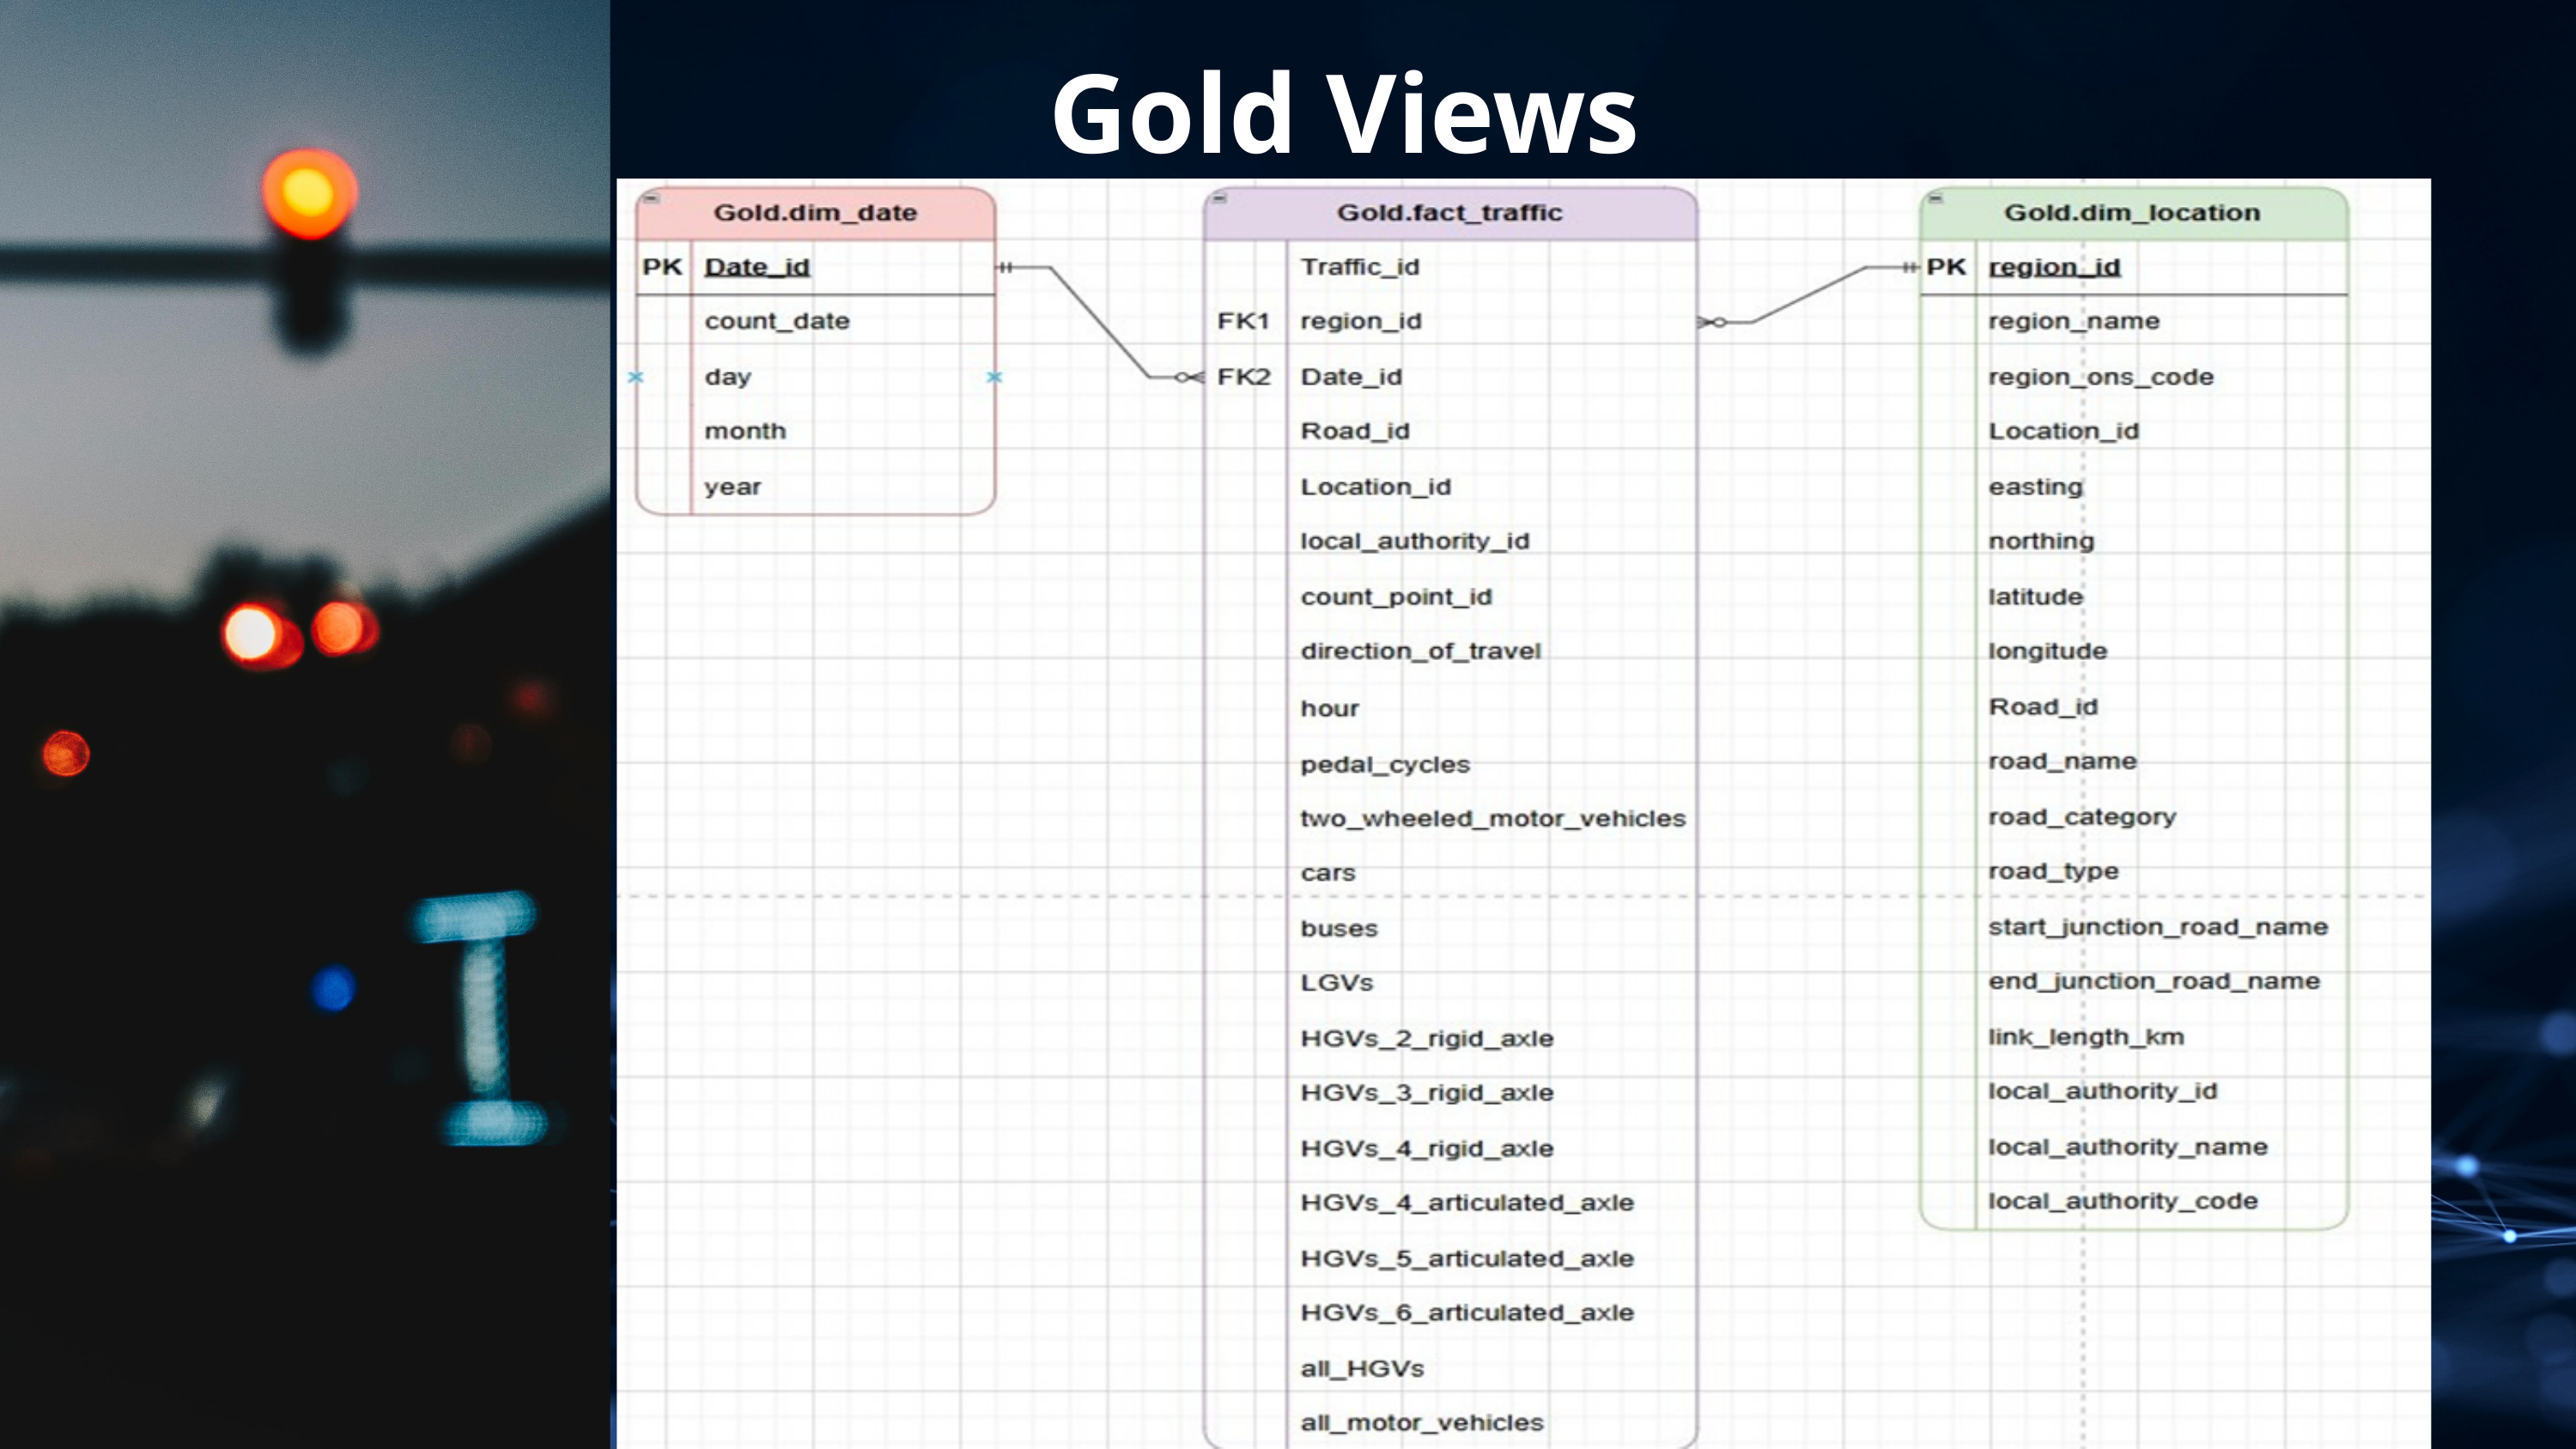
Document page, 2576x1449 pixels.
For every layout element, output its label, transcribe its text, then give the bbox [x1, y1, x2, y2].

text_box [0, 0, 611, 1449]
text_box Gold Views [946, 21, 1743, 328]
text_box [611, 0, 2576, 1449]
text_box [617, 179, 2432, 1449]
